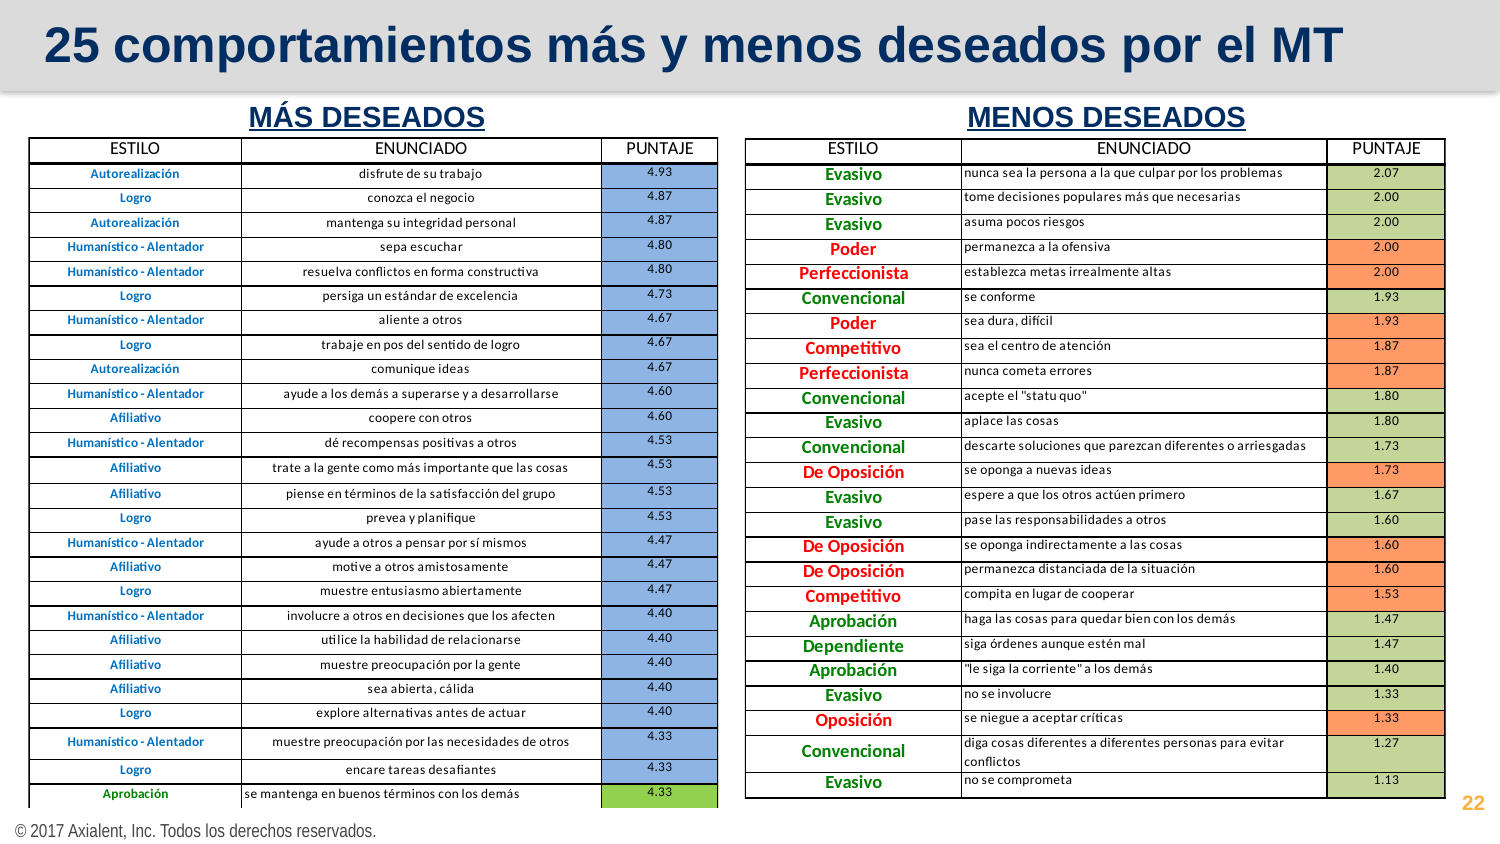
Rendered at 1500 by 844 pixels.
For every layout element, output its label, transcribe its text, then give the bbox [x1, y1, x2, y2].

slide_number 22 [1407, 781, 1500, 844]
text_box MÁS DESEADOS [233, 91, 501, 136]
text_box MENOS DESEADOS [952, 91, 1262, 136]
text_box [0, 0, 1500, 92]
text_box 25 comportamientos más y menos deseados por el MT [29, 4, 1500, 92]
picture [28, 137, 720, 810]
footer © 2017 Axialent, Inc. Todos los derechos reservados. [0, 810, 544, 843]
picture [744, 138, 1448, 800]
